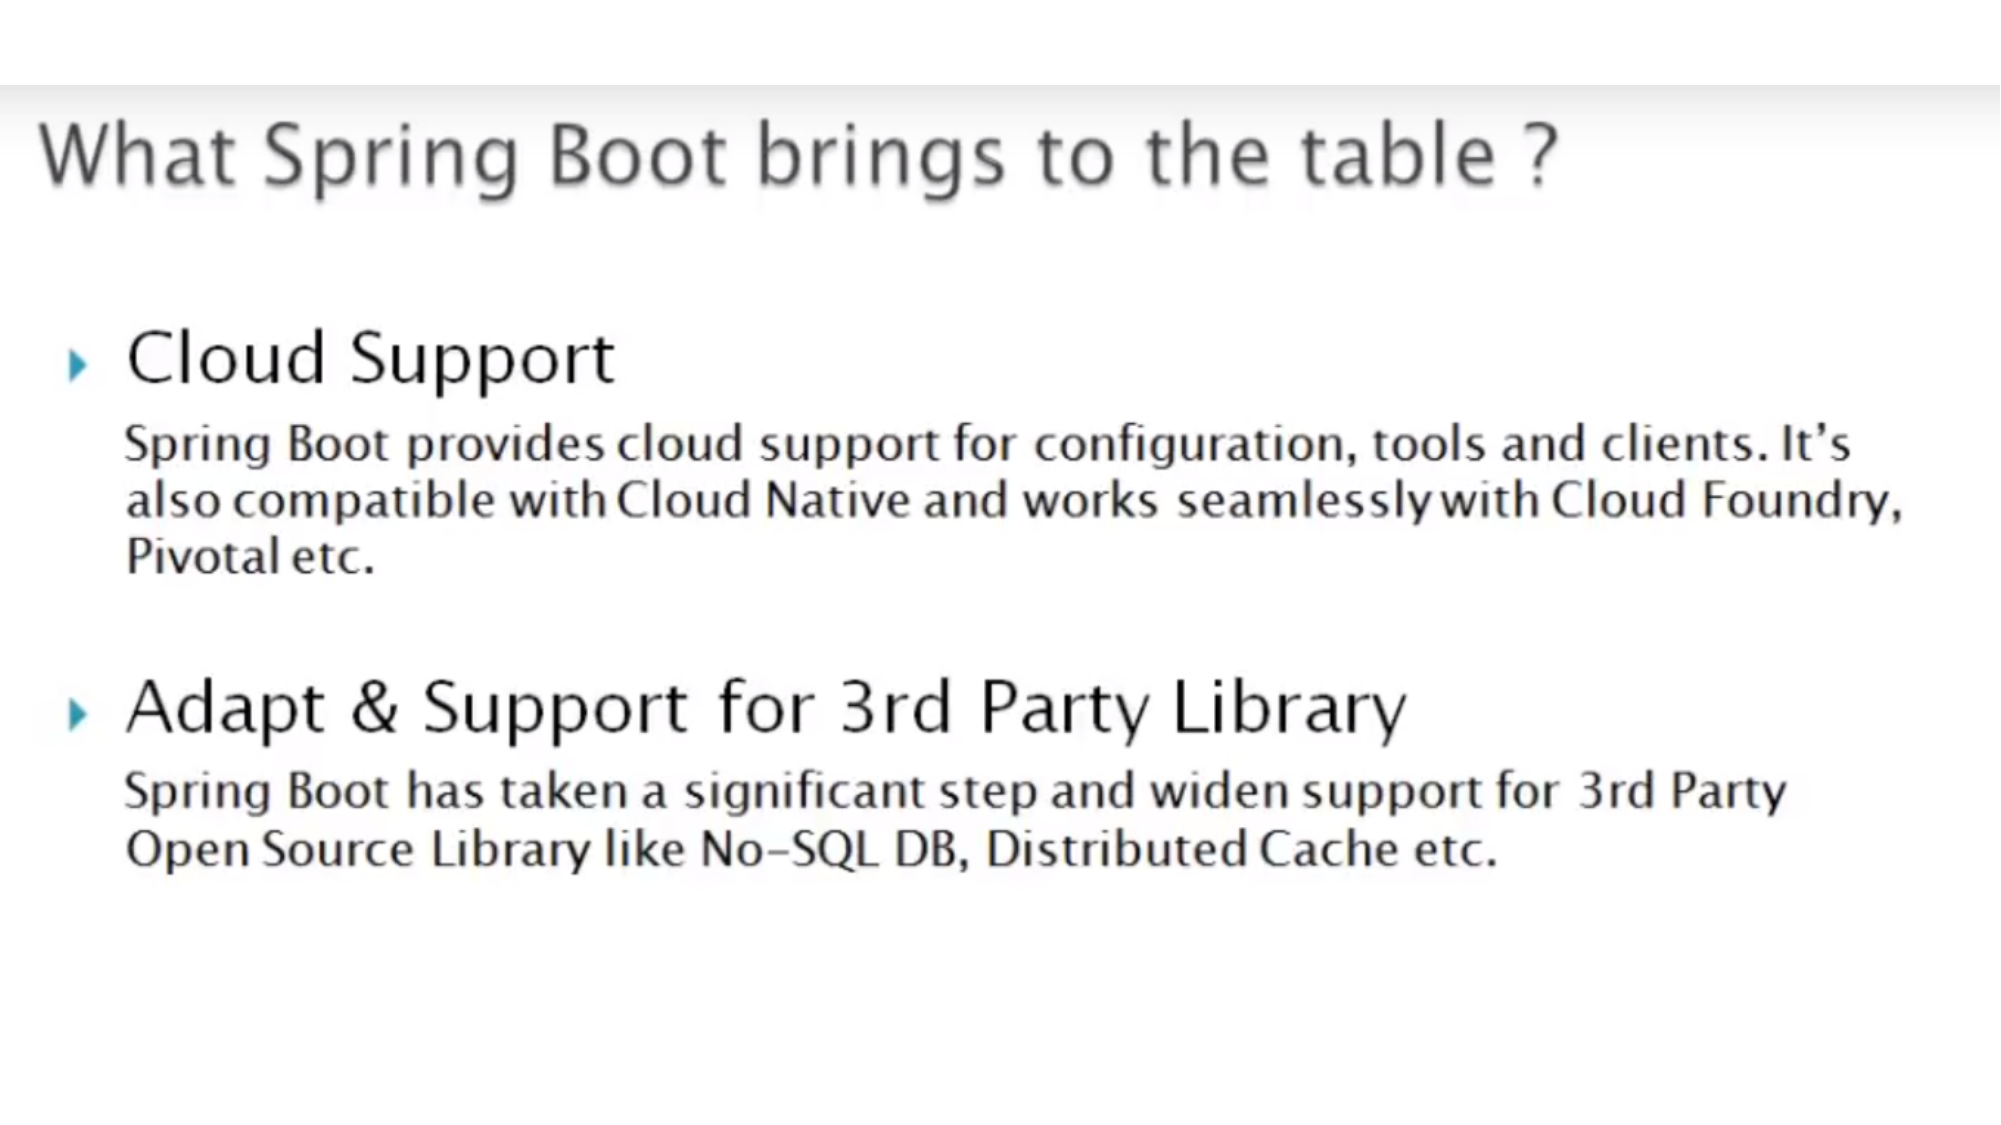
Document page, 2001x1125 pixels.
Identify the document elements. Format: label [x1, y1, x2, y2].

picture [0, 85, 2000, 1040]
